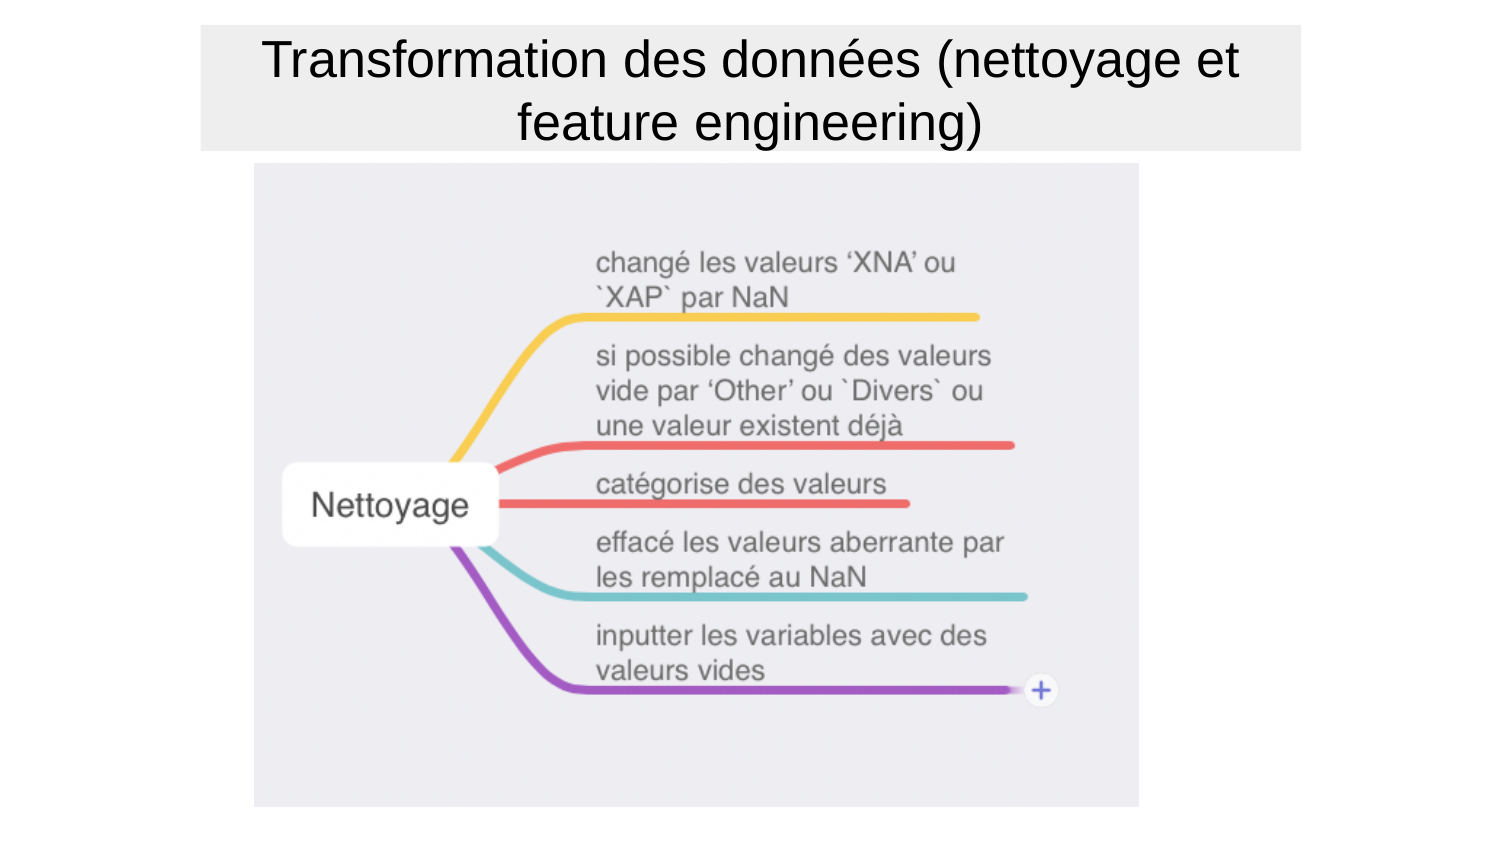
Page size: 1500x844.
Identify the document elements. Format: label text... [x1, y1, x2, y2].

picture [254, 163, 1140, 807]
text_box Transformation des données (nettoyage et feature engineering) [200, 24, 1302, 151]
